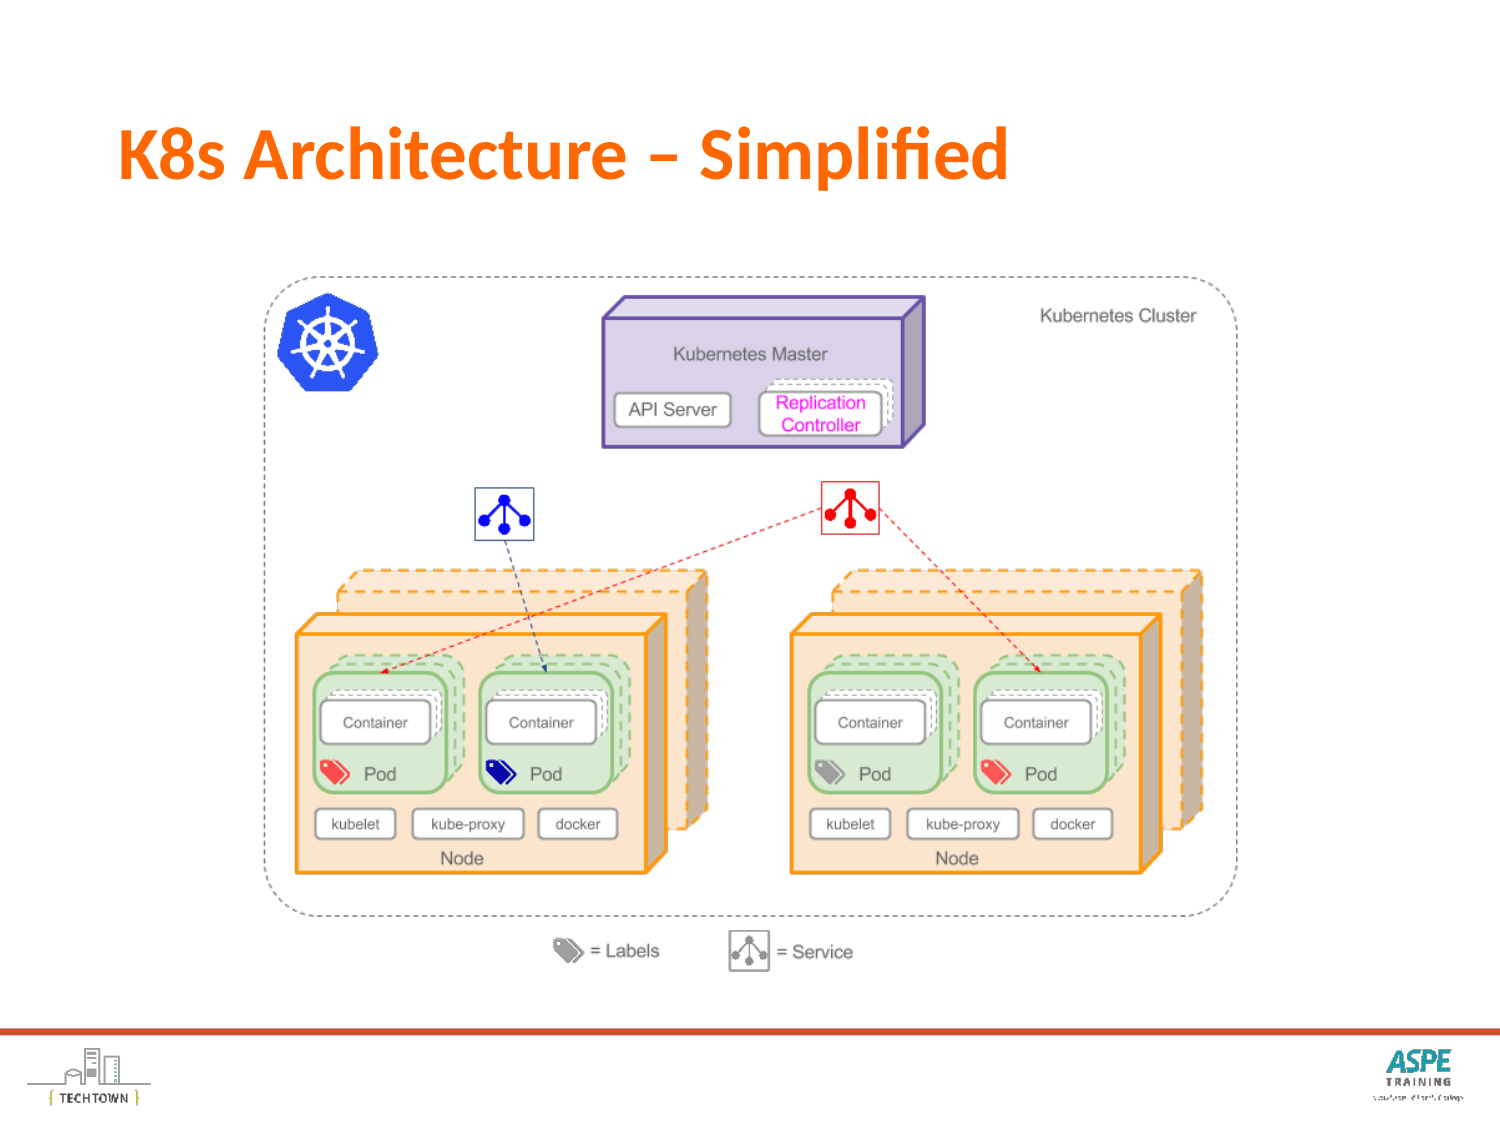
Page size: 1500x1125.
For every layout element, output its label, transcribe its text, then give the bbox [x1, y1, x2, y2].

picture [0, 0, 1500, 1125]
title K8s Architecture – Simplified [103, 59, 1397, 250]
